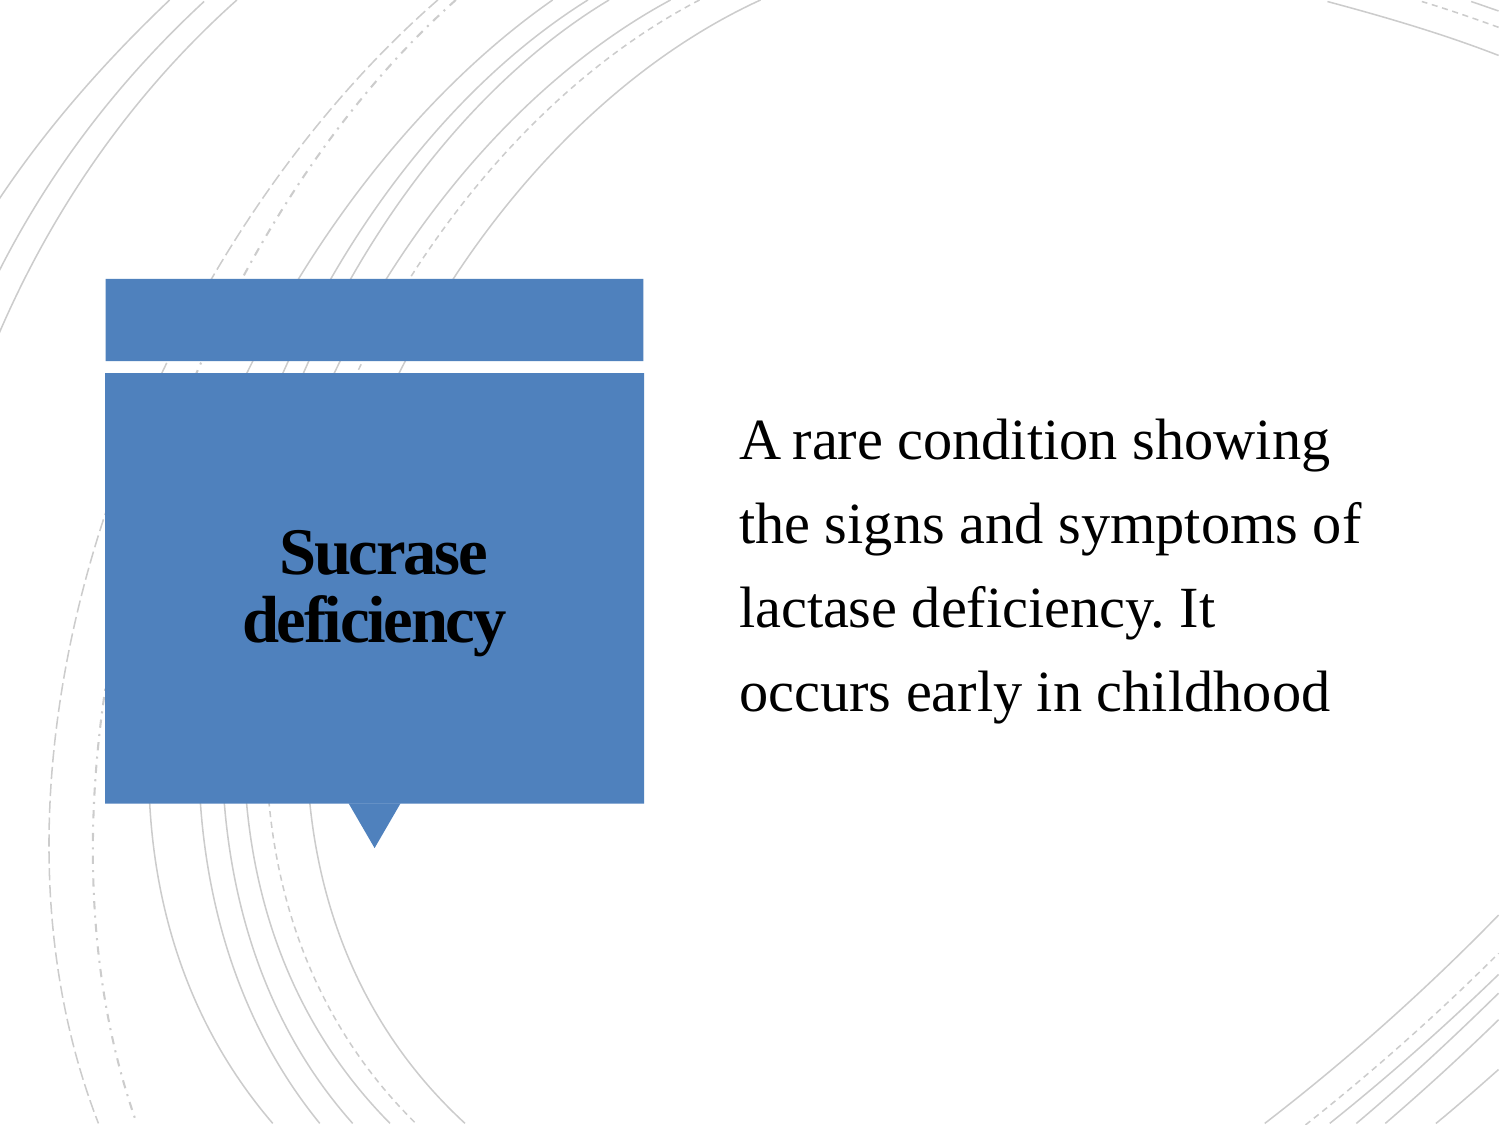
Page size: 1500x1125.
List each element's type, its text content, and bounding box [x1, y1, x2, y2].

title Sucrase deficiency [118, 385, 630, 790]
list A rare condition showing the signs and symptoms of lactase deficiency. It occurs early in childhood [724, 131, 1396, 993]
